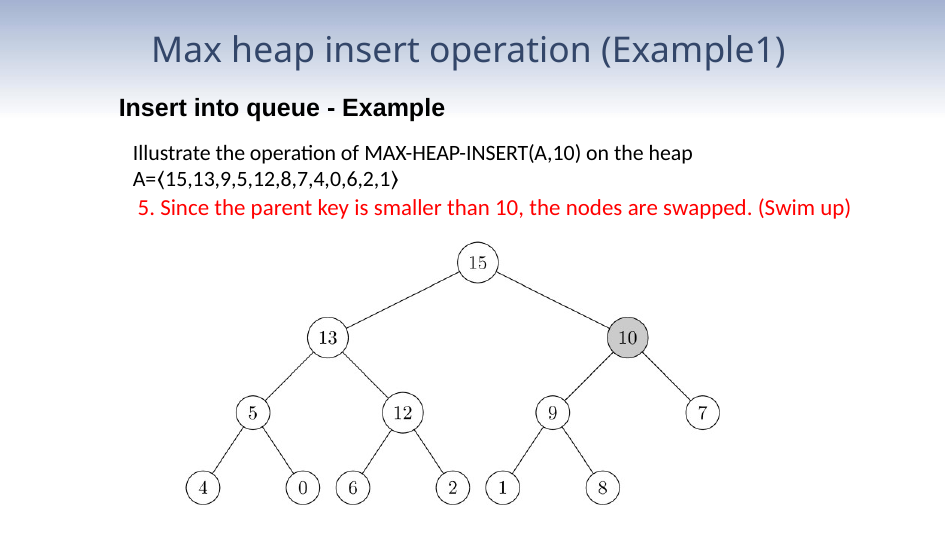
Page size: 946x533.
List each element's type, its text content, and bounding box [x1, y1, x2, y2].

picture [0, 0, 945, 118]
picture [185, 240, 720, 505]
text_box Max heap insert operation (Example1) [20, 24, 800, 112]
text_box Insert into queue - Example Illustrate the operation of MAX-HEAP-INSERT(A,10) on the heap A=⟨15,13,9,5,12,8,7,4,0,6,2,1⟩ 5. Since the parent key is smaller than 10, the nodes are swapped. (Swim up) [116, 89, 870, 220]
